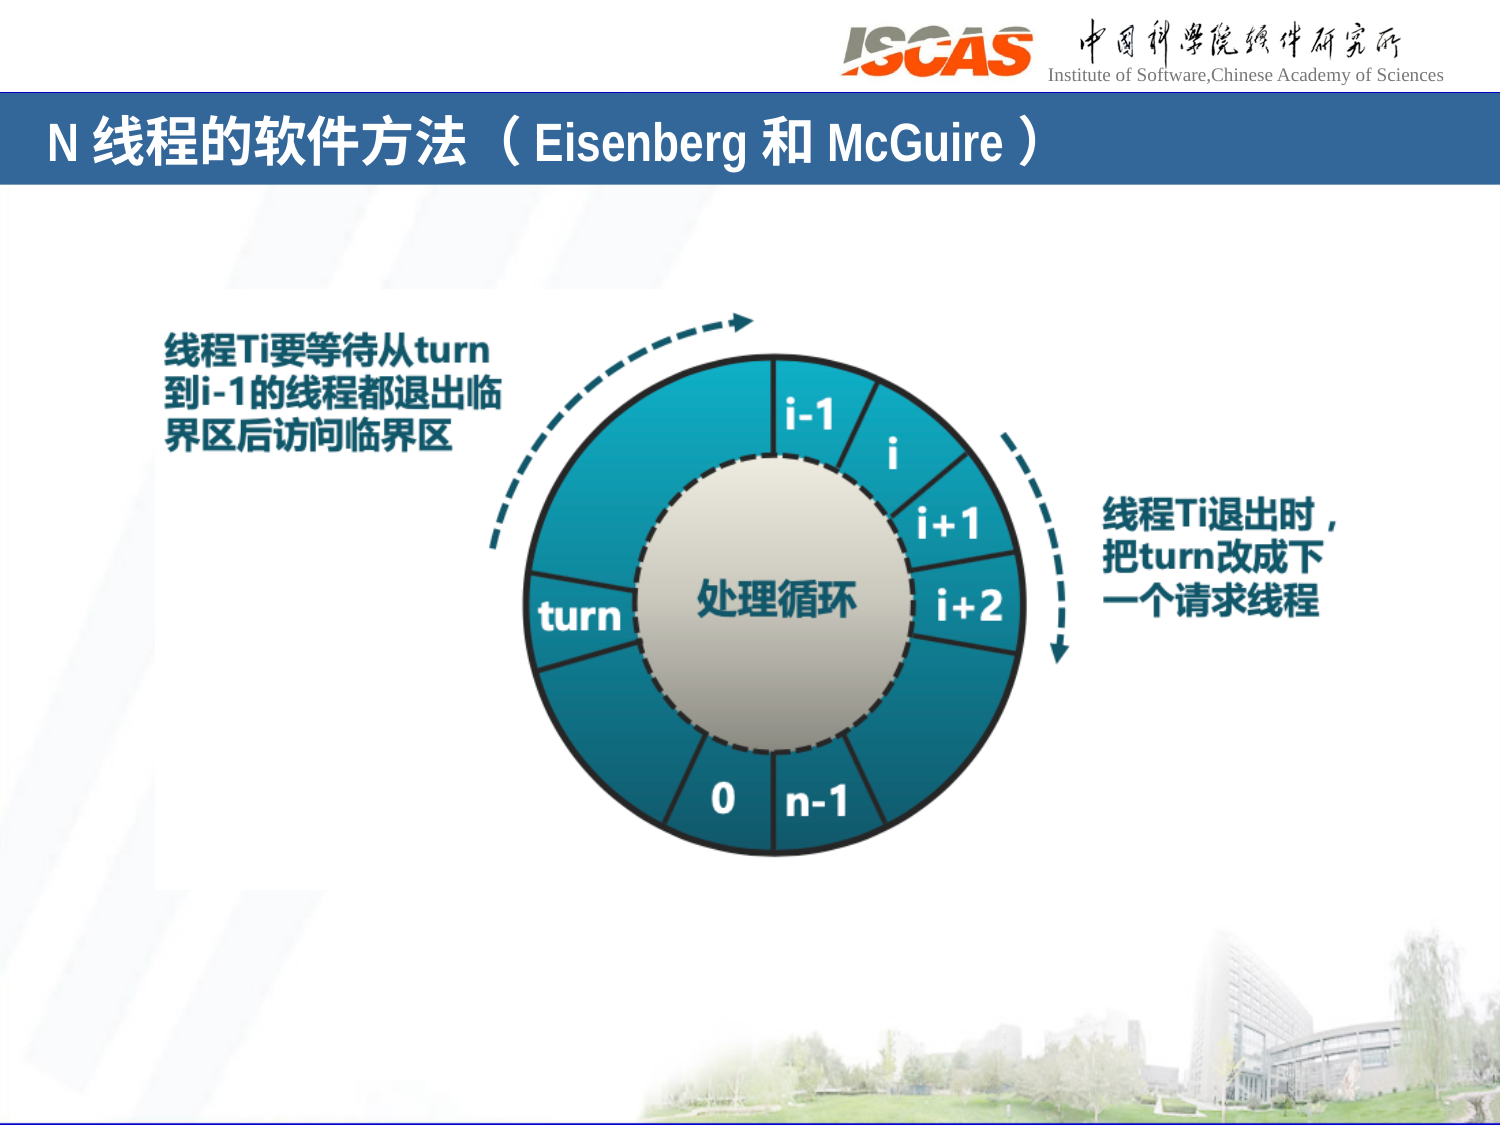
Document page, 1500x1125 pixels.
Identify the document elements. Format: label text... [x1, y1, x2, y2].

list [155, 289, 1345, 890]
title N线程的软件方法（Eisenberg和McGuire） [0, 92, 1500, 185]
picture [837, 18, 1045, 87]
picture [1077, 15, 1402, 71]
picture [0, 185, 1500, 1125]
